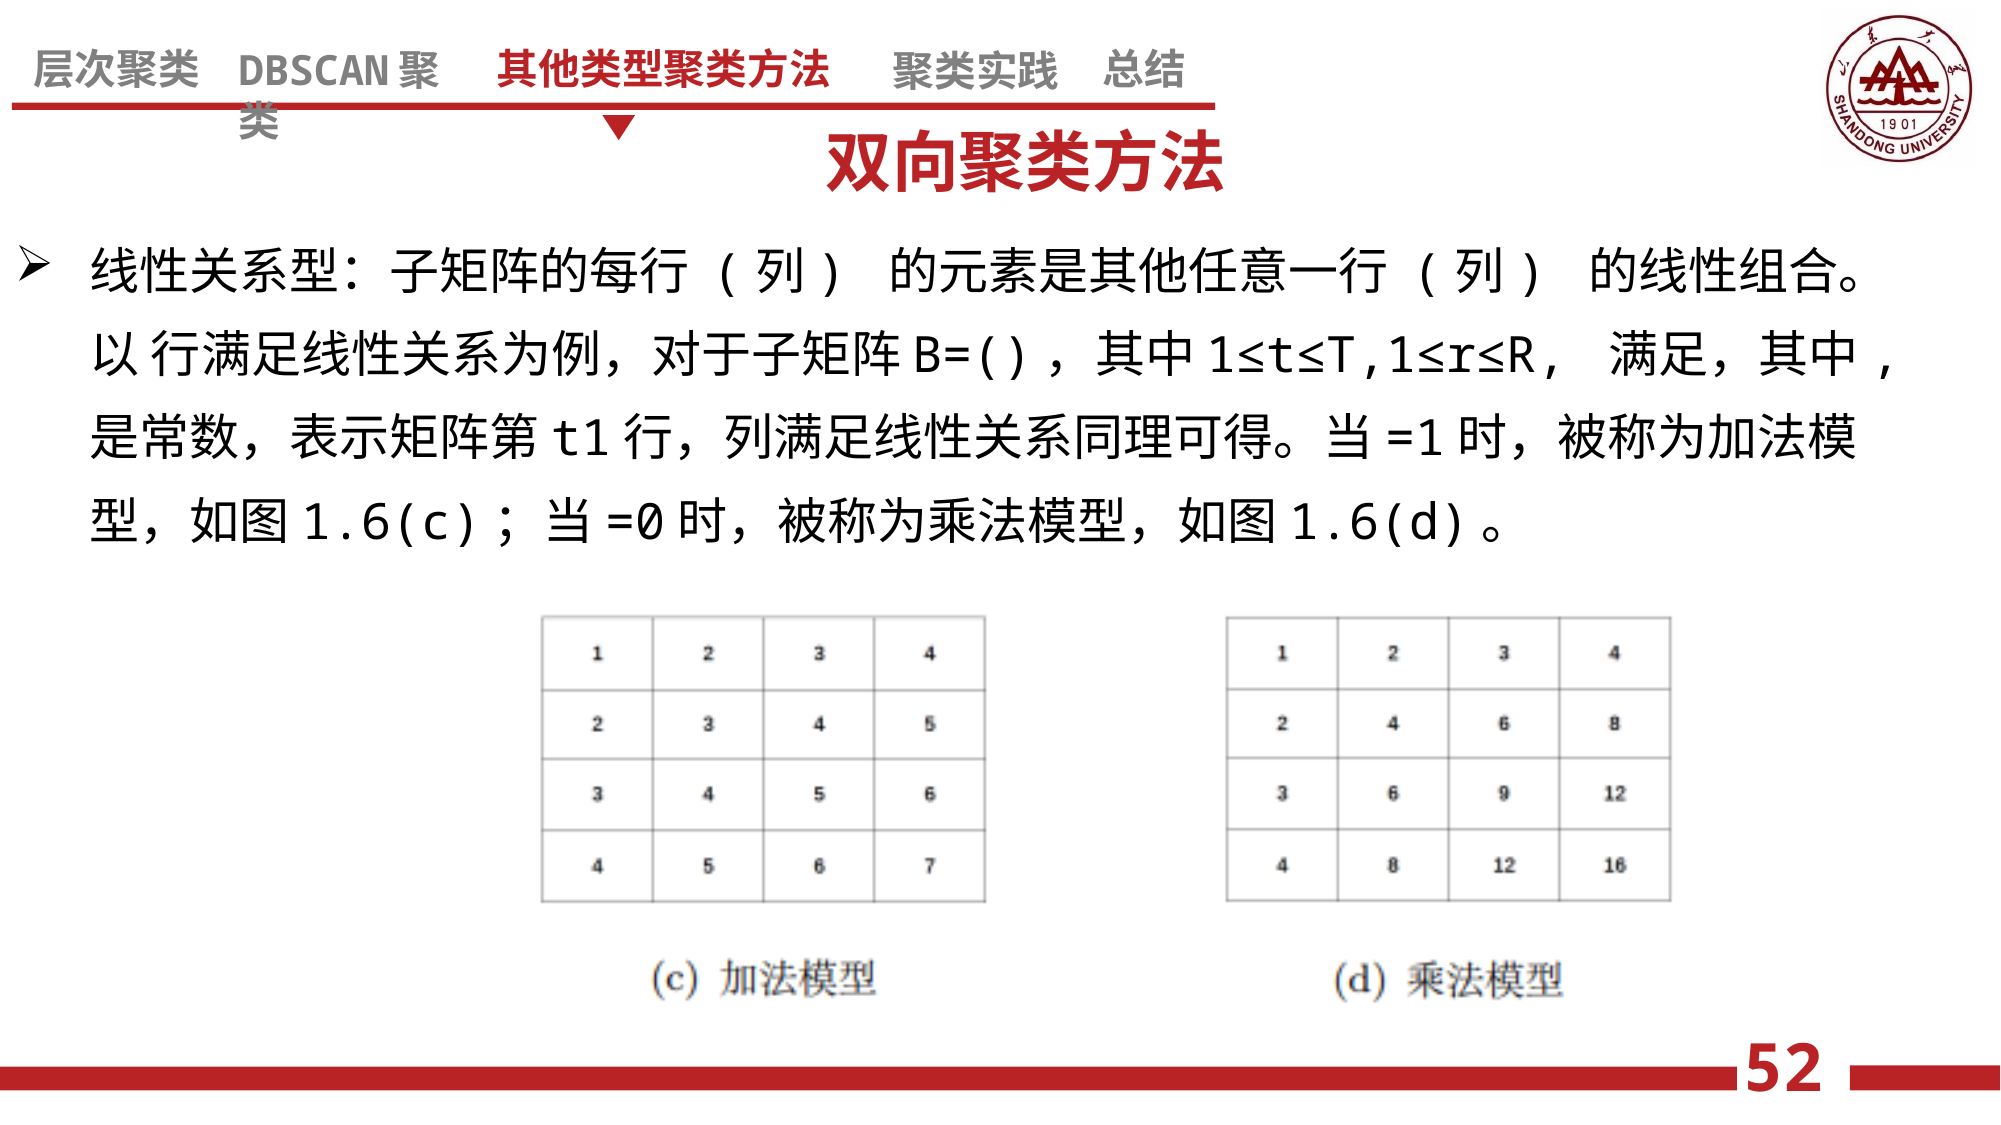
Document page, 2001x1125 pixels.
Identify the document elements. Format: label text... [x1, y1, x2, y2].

picture [1209, 591, 1687, 1005]
text_box 双向聚类方法 [810, 112, 1241, 208]
picture [518, 591, 1027, 1025]
picture [1820, 9, 1977, 167]
